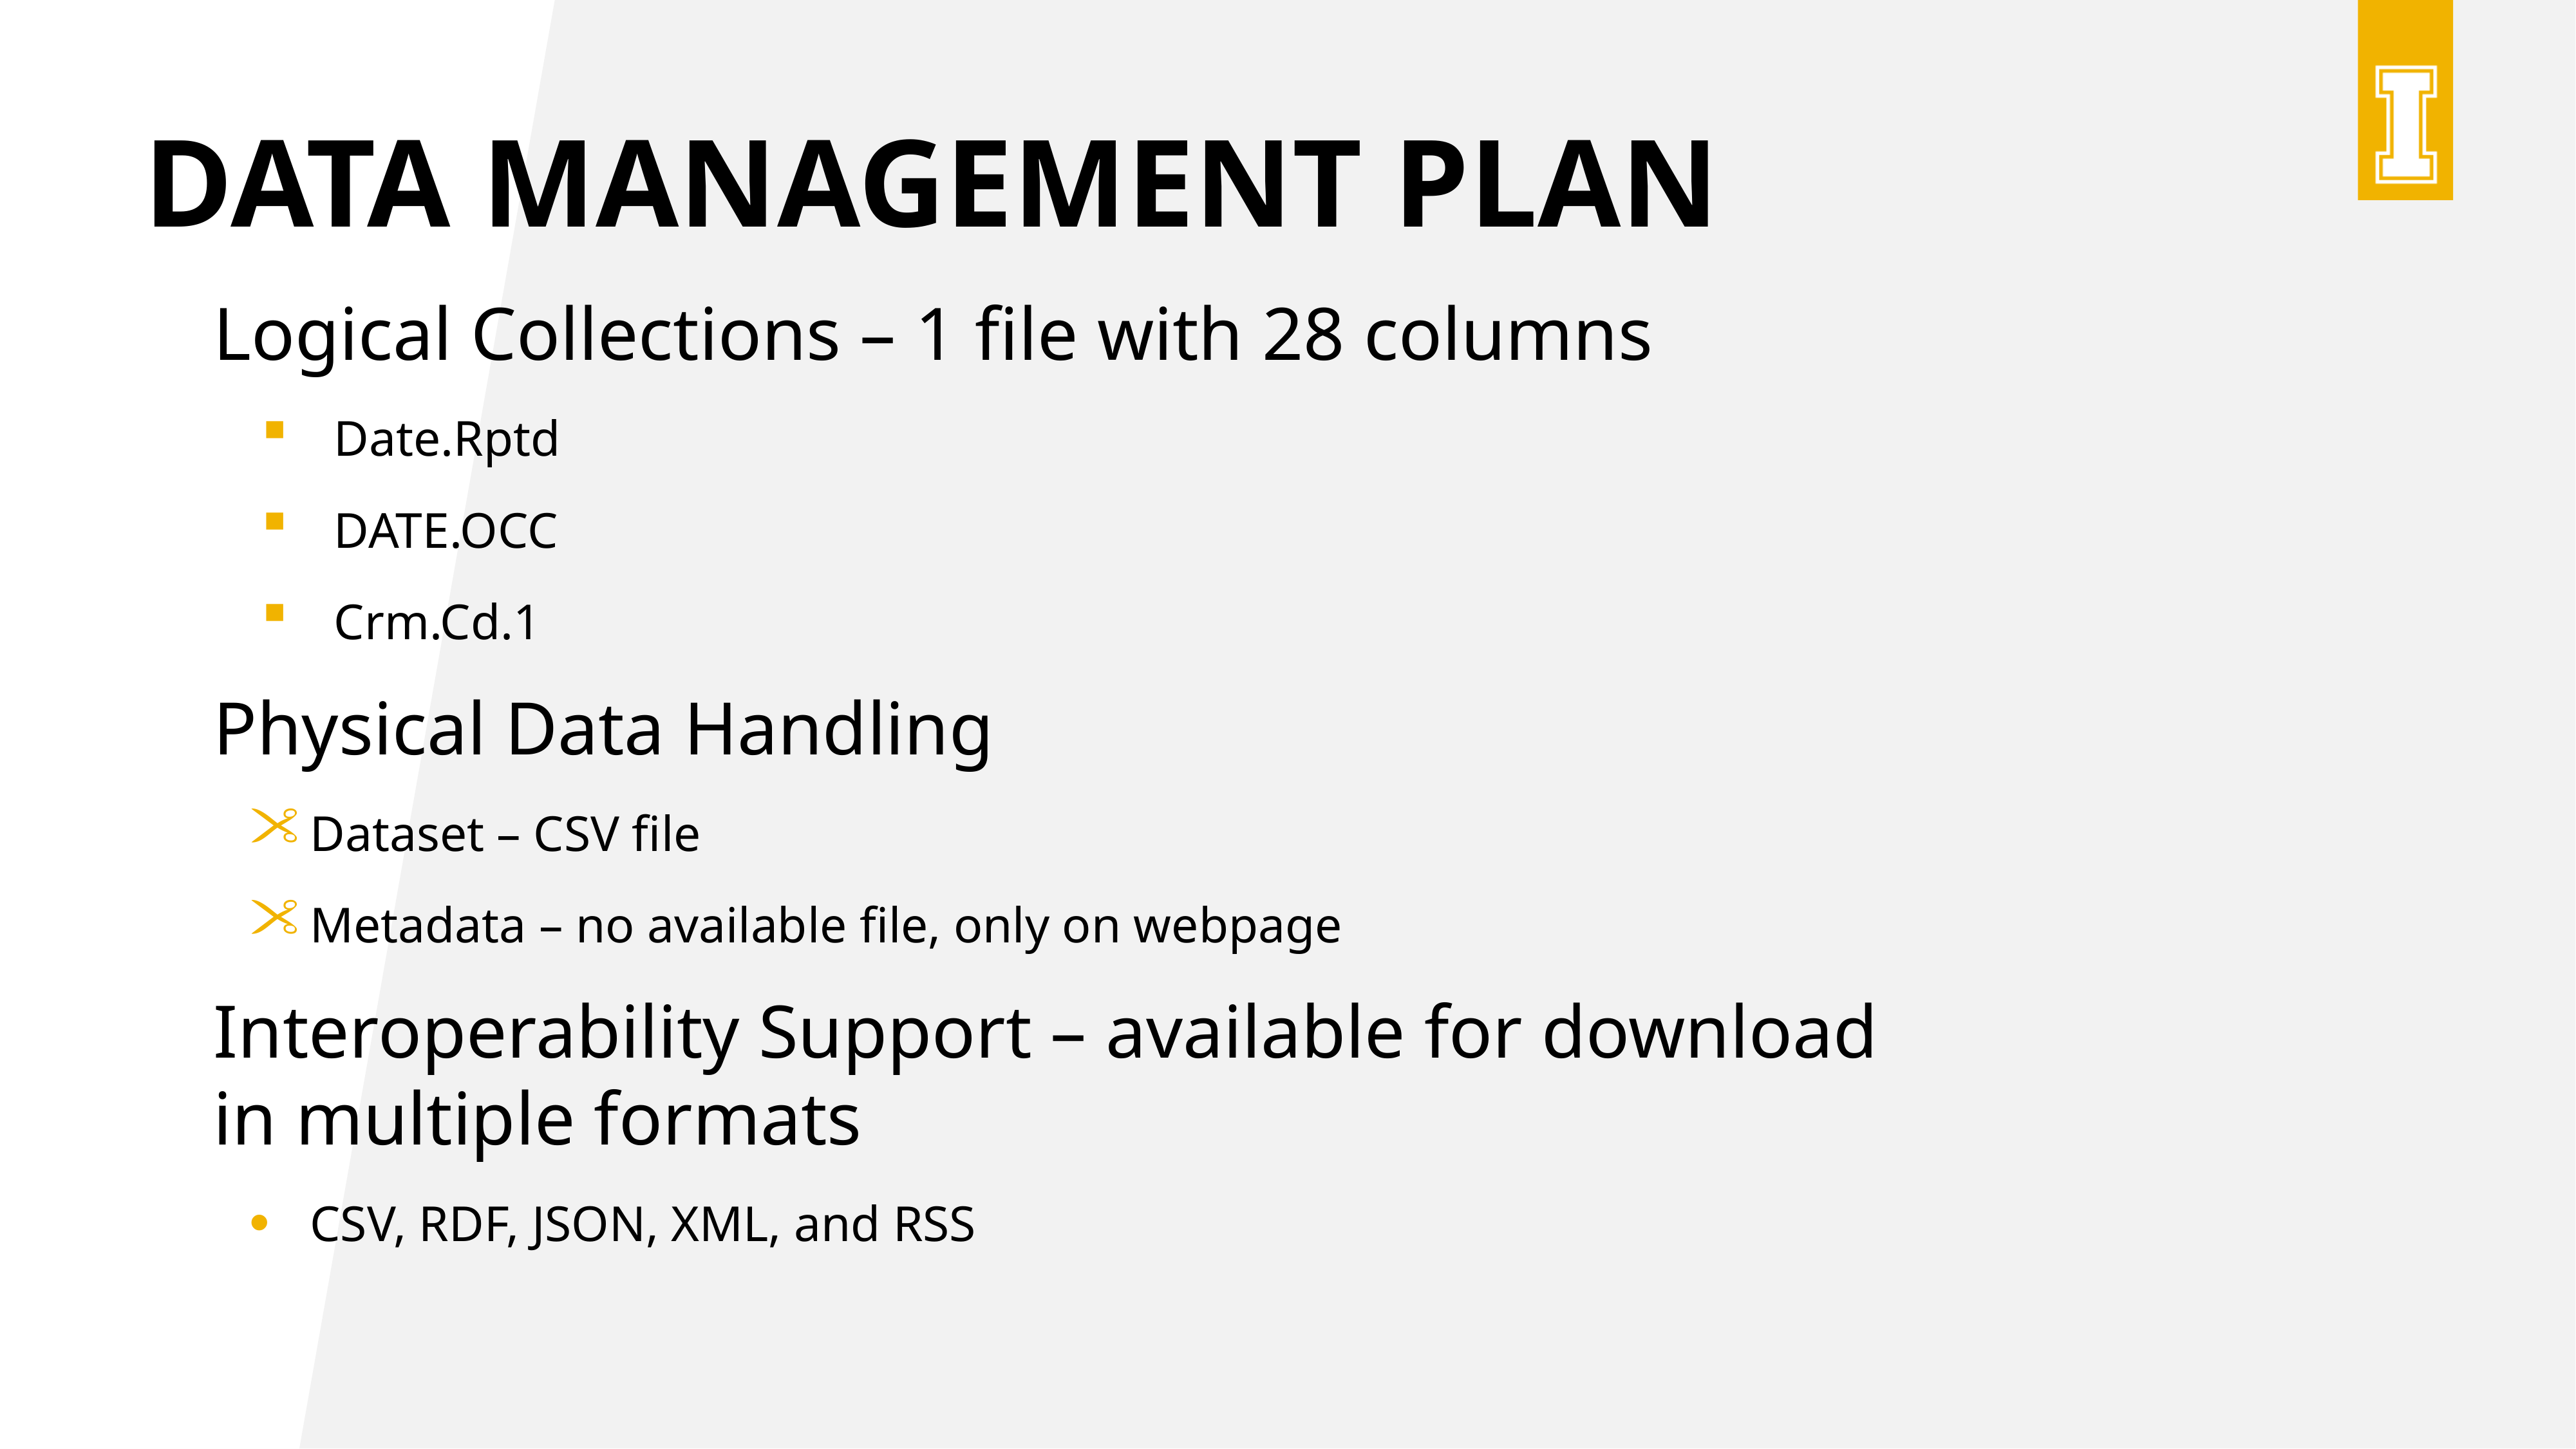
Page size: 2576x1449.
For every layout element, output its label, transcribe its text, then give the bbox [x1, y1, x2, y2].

title Data management plan [144, 124, 2366, 253]
text_box Logical Collections – 1 file with 28 columns Date.Rptd DATE.OCC Crm.Cd.1 Physical Data Handling Dataset – CSV file Metadata – no available file, only on webpage Interoperability Support – available for download in multiple formats CSV, RDF, JSON, XML, and RSS [213, 287, 1902, 1251]
